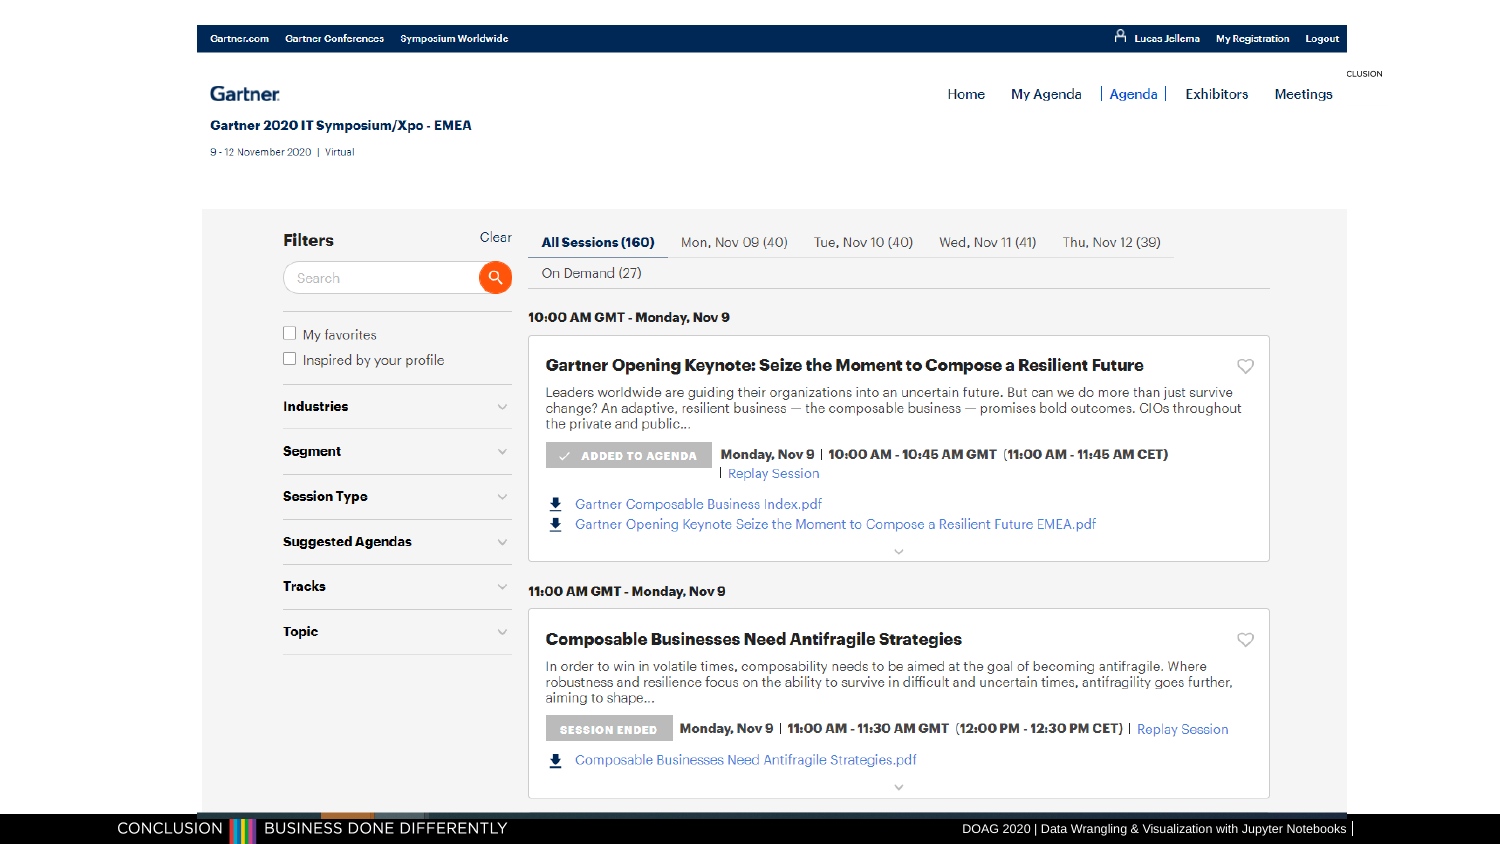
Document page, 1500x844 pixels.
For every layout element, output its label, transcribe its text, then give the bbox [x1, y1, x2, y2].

footer DOAG 2020 | Data Wrangling & Visualization with Jupyter Notebooks [814, 820, 1347, 839]
picture [0, 25, 1500, 844]
